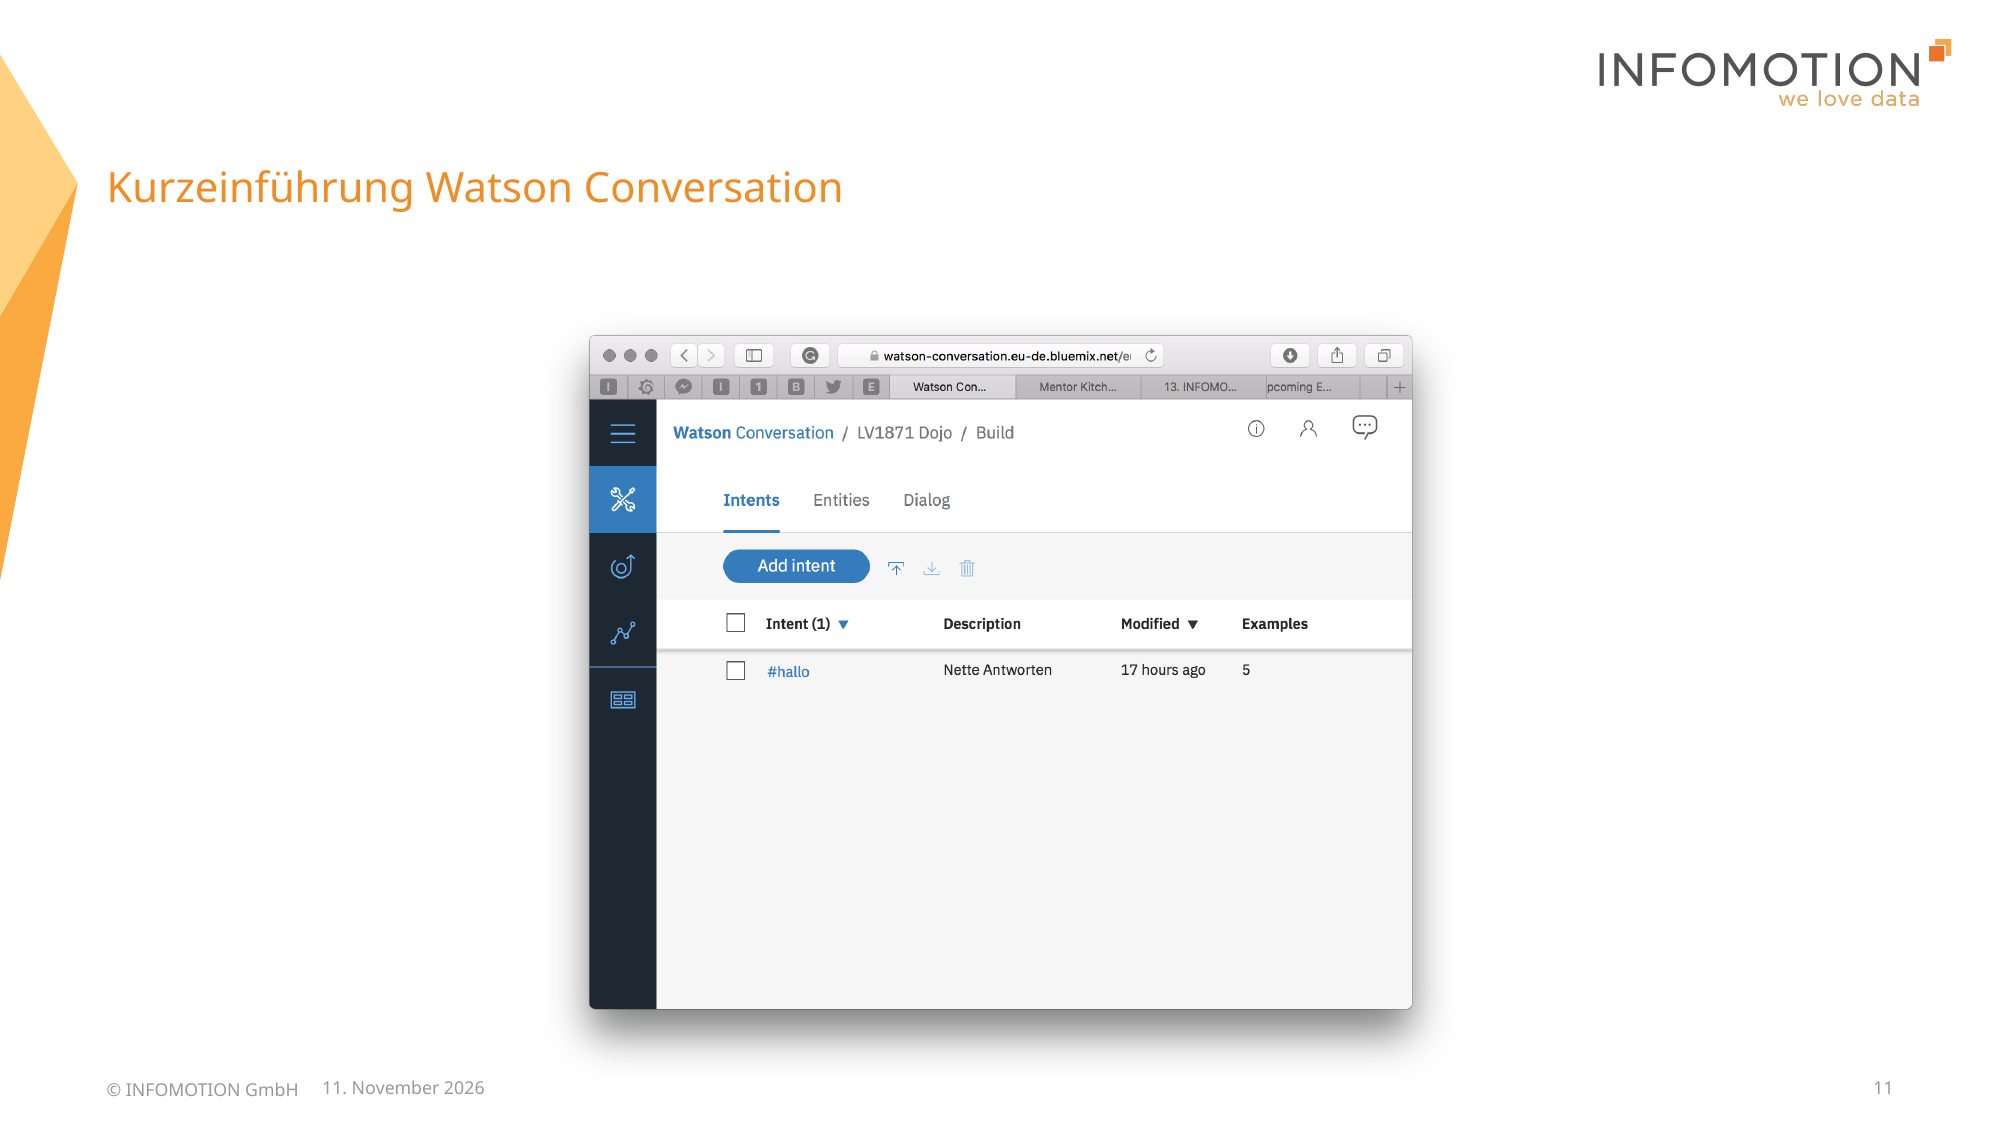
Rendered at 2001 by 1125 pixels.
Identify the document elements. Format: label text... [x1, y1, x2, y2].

picture [530, 302, 1470, 1092]
title Kurzeinführung Watson Conversation [106, 160, 1894, 262]
picture [1598, 37, 1953, 108]
